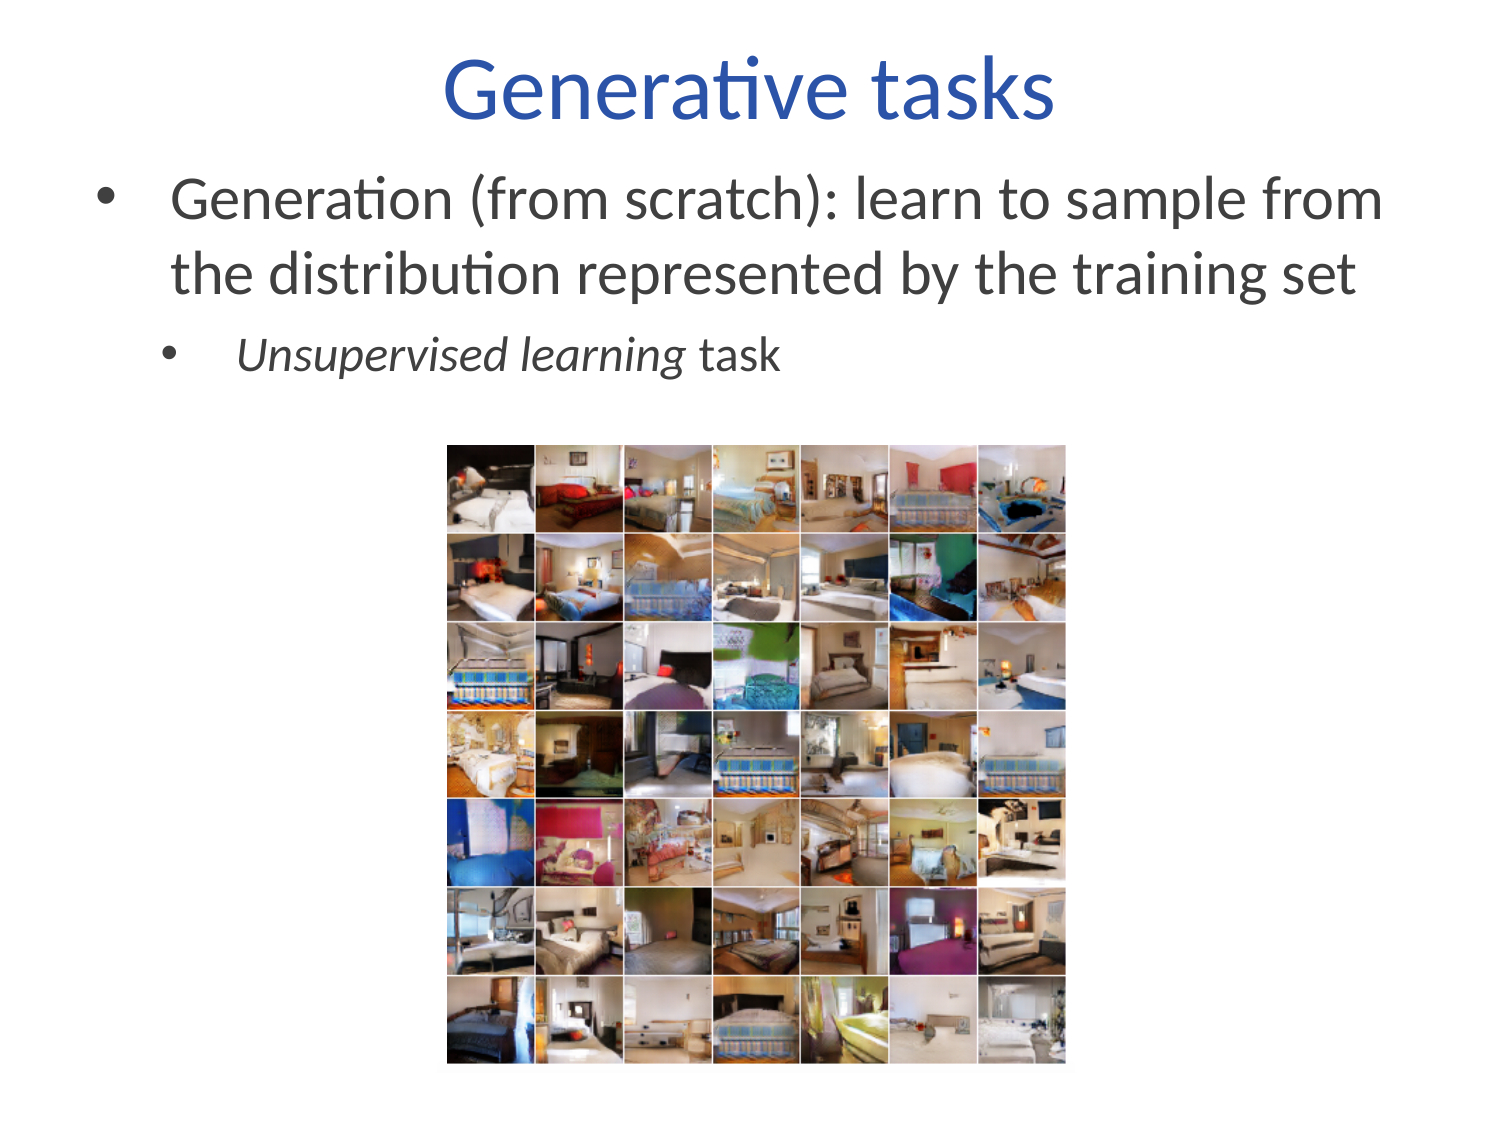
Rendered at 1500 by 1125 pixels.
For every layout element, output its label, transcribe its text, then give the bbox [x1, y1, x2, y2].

picture [437, 437, 1076, 1074]
list Generation (from scratch): learn to sample from the distribution represented by the training set Unsupervised learning task [86, 149, 1426, 1013]
title Generative tasks [74, 14, 1426, 151]
